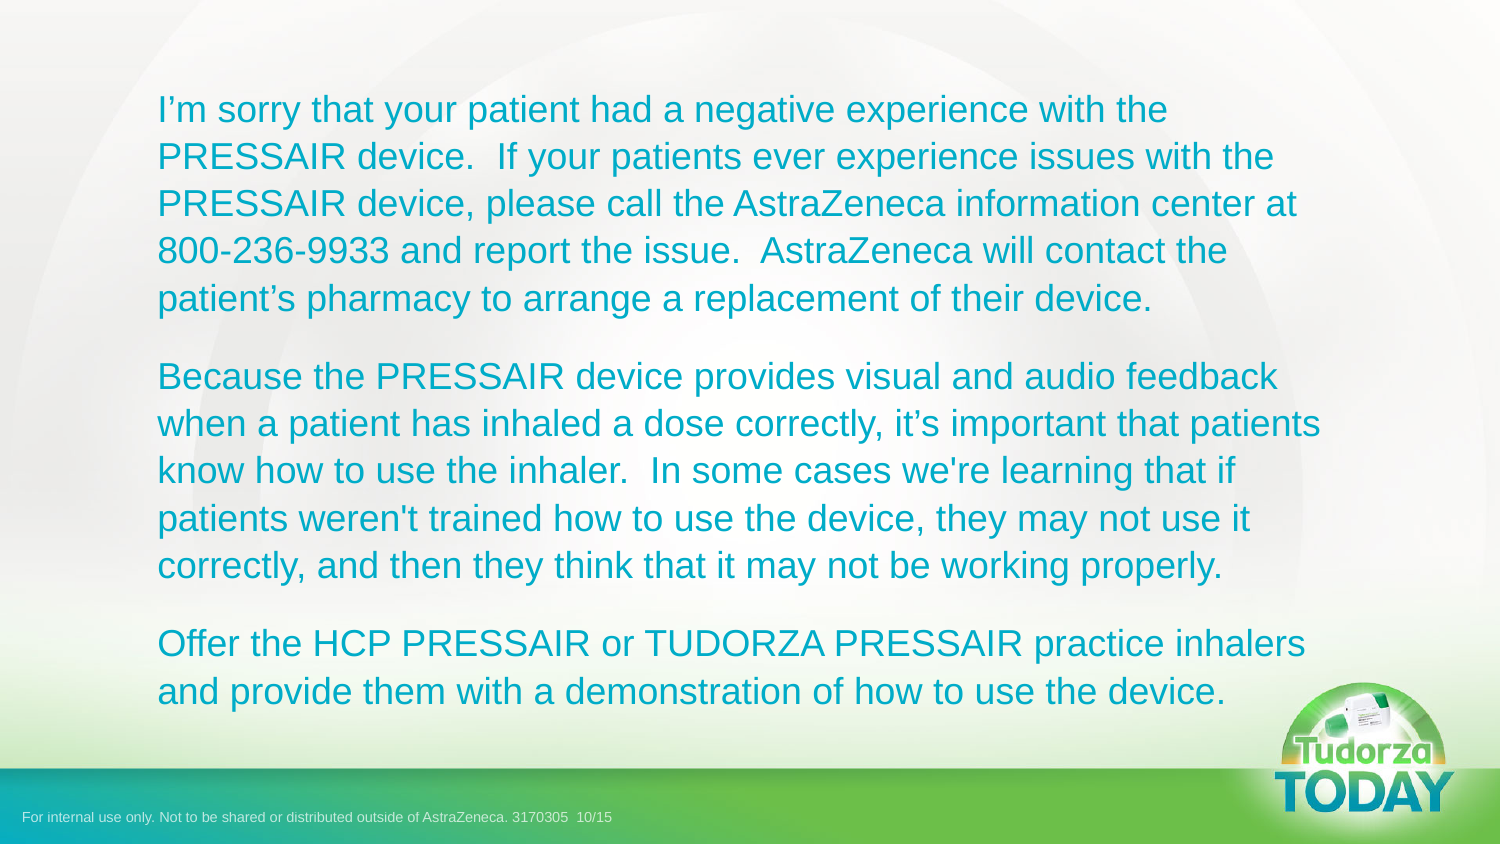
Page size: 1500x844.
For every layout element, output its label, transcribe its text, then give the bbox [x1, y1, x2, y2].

picture [0, 0, 1500, 844]
list I’m sorry that your patient had a negative experience with the PRESSAIR device. If your patients ever experience issues with the PRESSAIR device, please call the AstraZeneca information center at 800-236-9933 and report the issue. AstraZeneca will contact the patient’s pharmacy to arrange a replacement of their device. Because the PRESSAIR device provides visual and audio feedback when a patient has inhaled a dose correctly, it’s important that patients know how to use the inhaler. In some cases we're learning that if patients weren't trained how to use the device, they may not use it correctly, and then they think that it may not be working properly. Offer the HCP PRESSAIR or TUDORZA PRESSAIR practice inhalers and provide them with a demonstration of how to use the device. [142, 74, 1344, 730]
